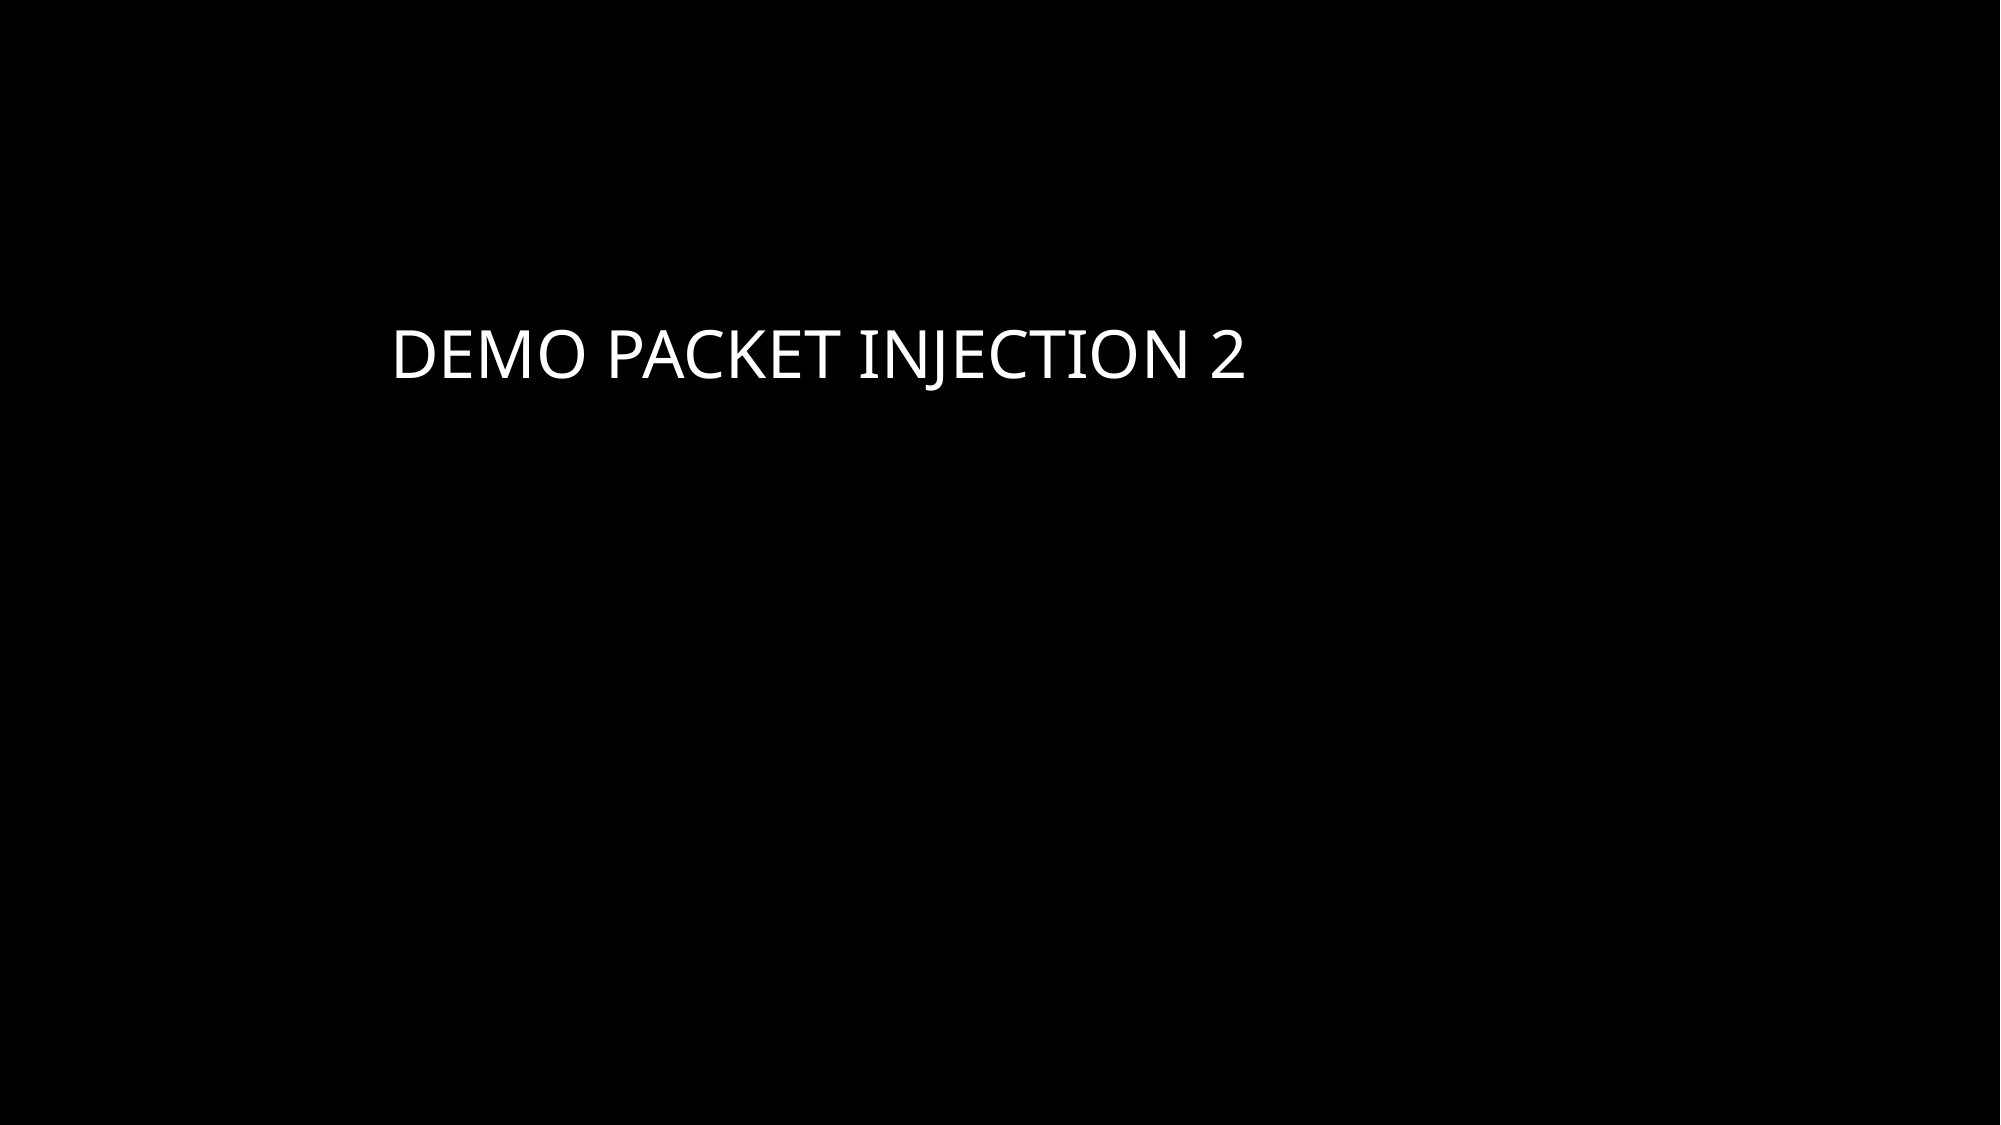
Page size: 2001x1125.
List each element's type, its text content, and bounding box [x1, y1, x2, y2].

title Demo Packet Injection 2 [375, 265, 2000, 438]
